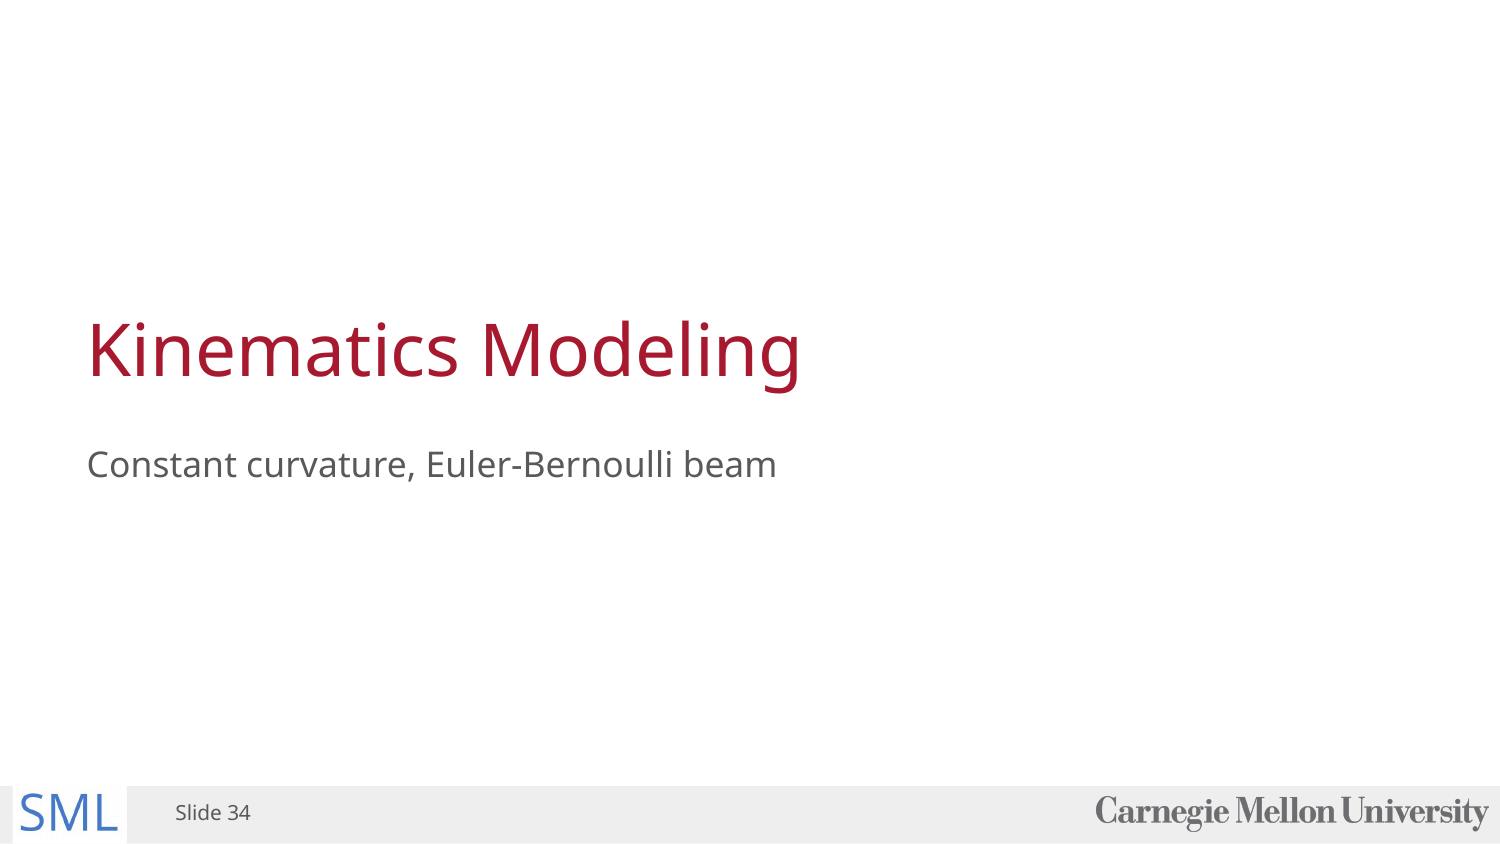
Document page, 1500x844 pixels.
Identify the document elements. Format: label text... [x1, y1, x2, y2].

picture [1096, 796, 1489, 832]
subtitle Constant curvature, Euler-Bernoulli beam [71, 417, 1009, 503]
slide_number Slide ‹#› [160, 554, 293, 844]
picture [12, 782, 127, 844]
title Kinematics Modeling [71, 276, 1429, 418]
